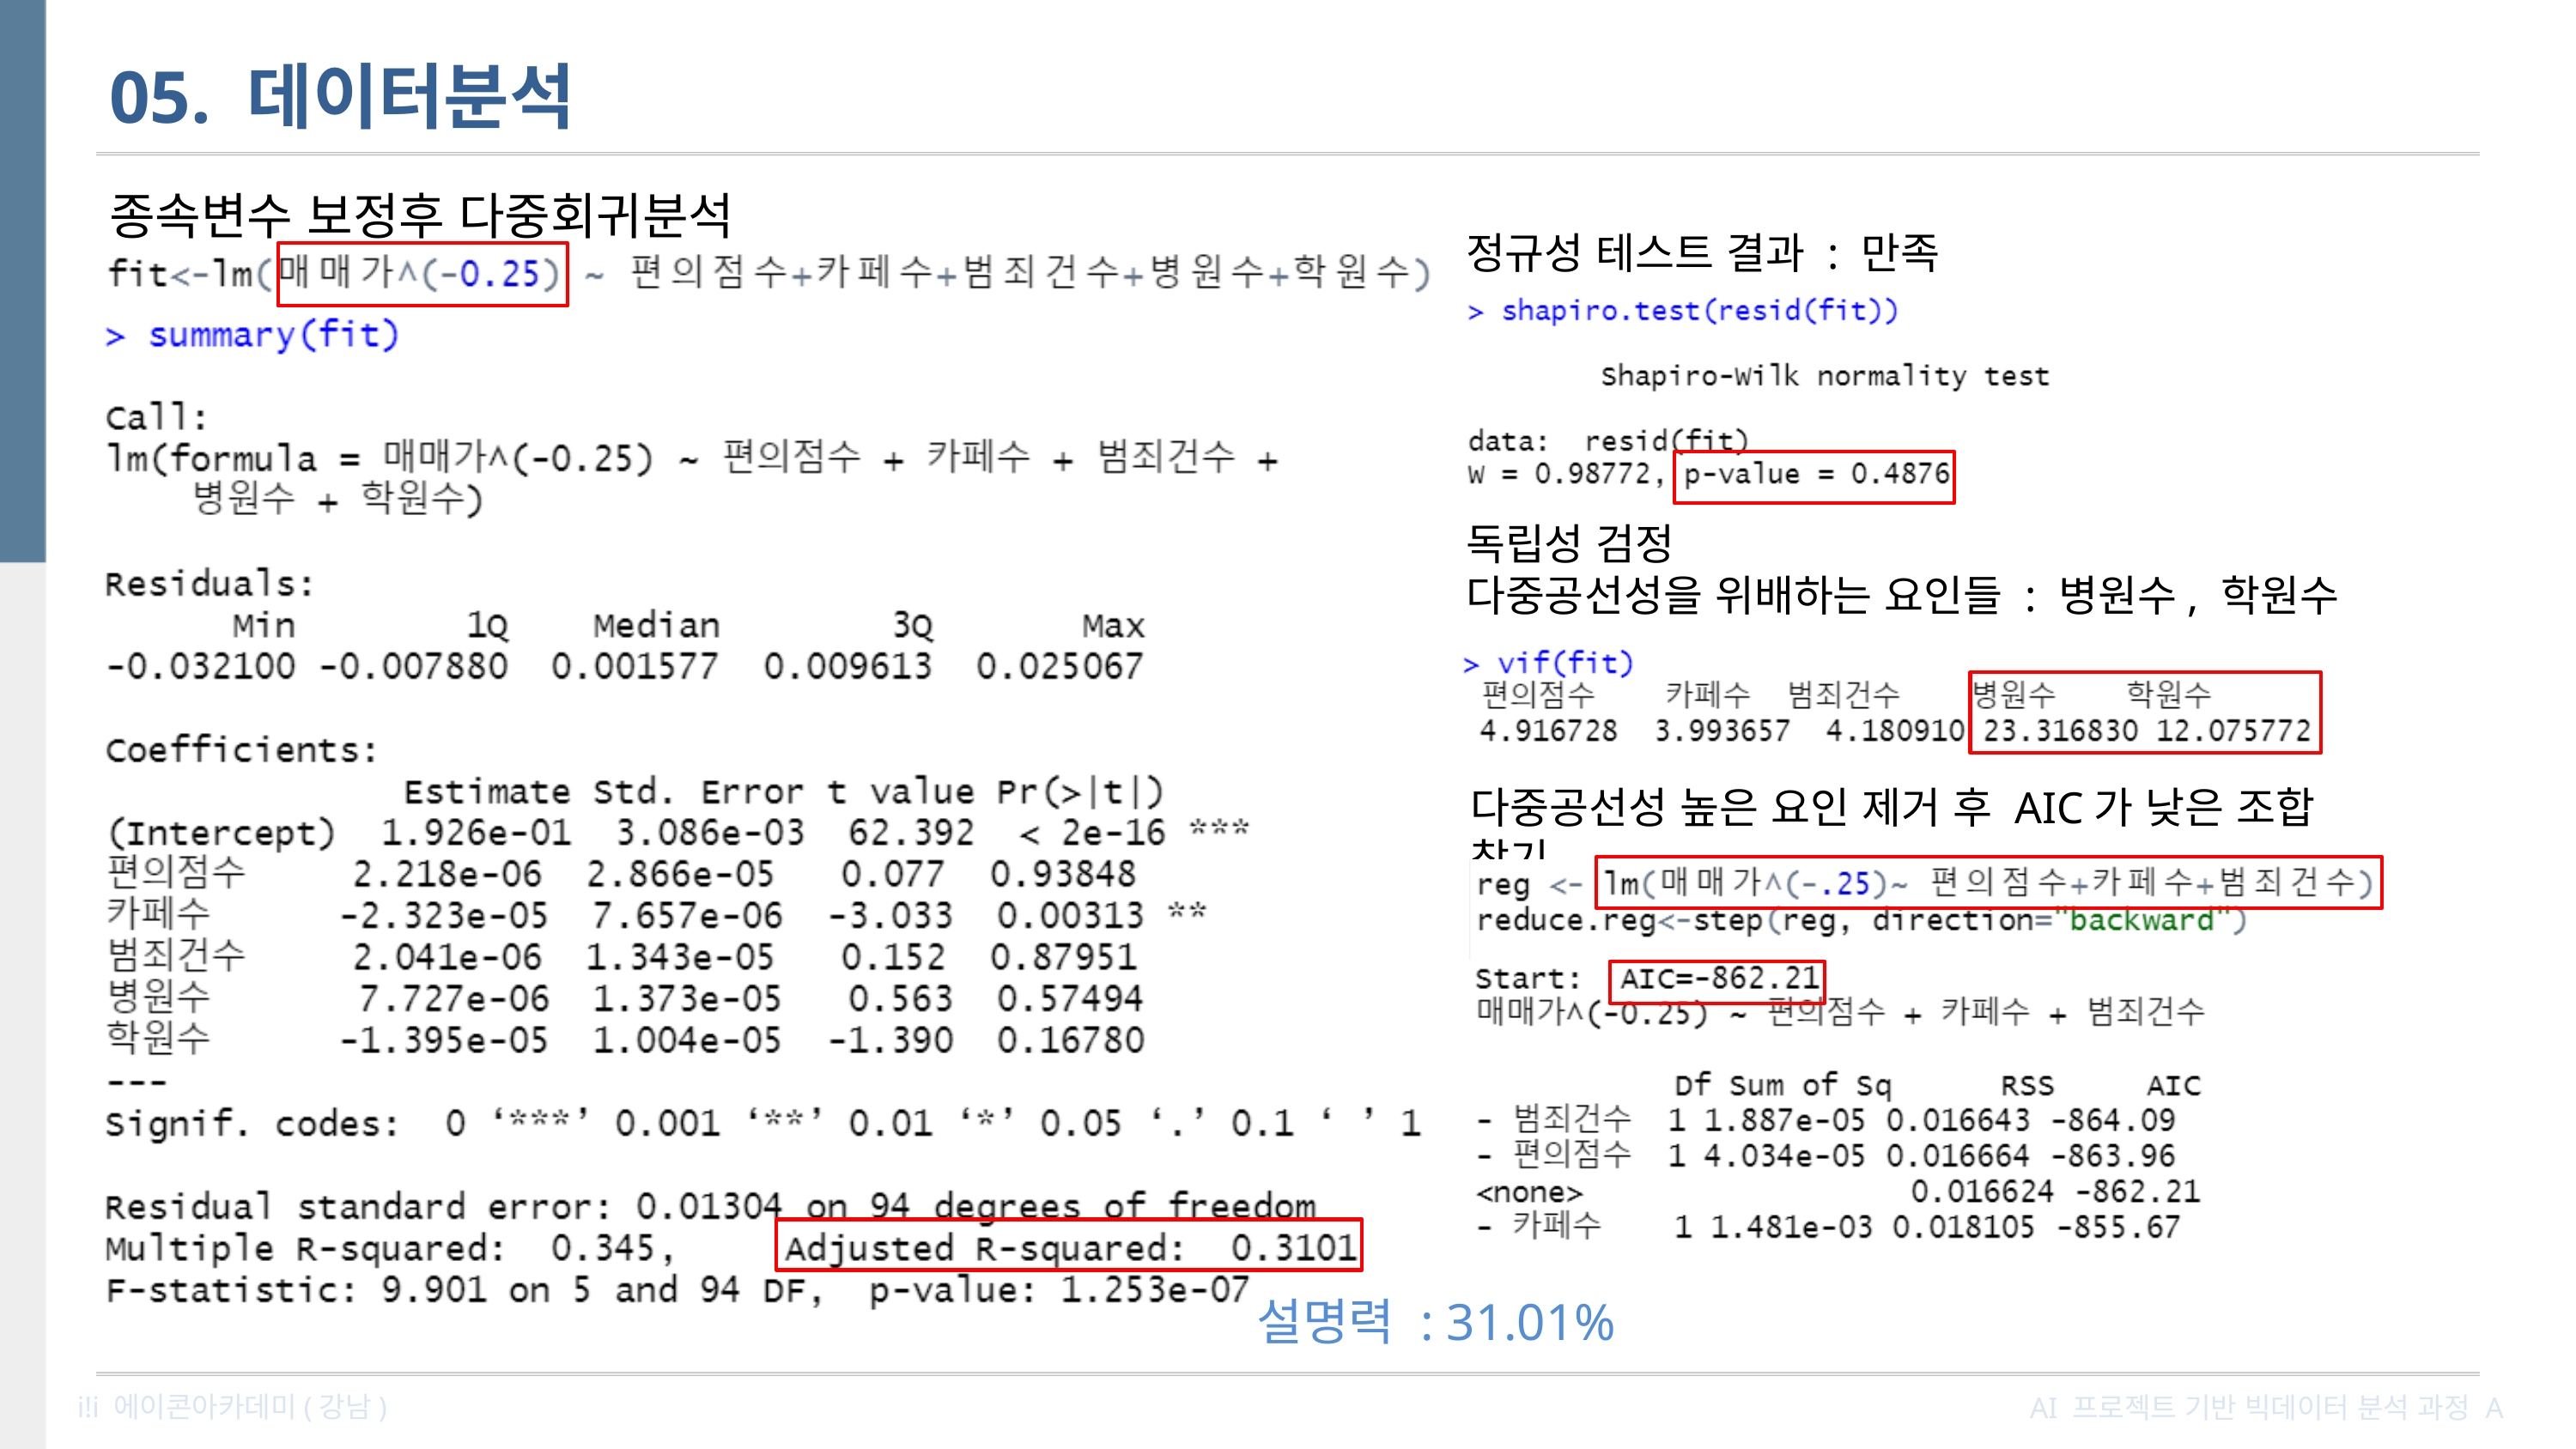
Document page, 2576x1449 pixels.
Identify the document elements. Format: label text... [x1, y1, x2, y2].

text_box 다중공선성 높은 요인 제거 후 AIC가 낮은 조합 찾기 [1546, 774, 2362, 858]
picture [0, 0, 46, 1449]
text_box 정규성 테스트 결과 : 만족 [1453, 220, 1975, 284]
picture [96, 233, 2415, 1318]
picture [96, 149, 2480, 160]
picture [96, 1368, 2480, 1380]
text_box 독립성 검정 다중공선성을 위배하는 요인들 : 병원수, 학원수 [1546, 510, 2431, 627]
text_box [1595, 855, 2384, 858]
text_box 종속변수 보정후 다중회귀분석 [96, 178, 2051, 252]
text_box 설명력 : 31.01% [1243, 1283, 1695, 1357]
text_box 05. 데이터분석 [96, 45, 858, 144]
